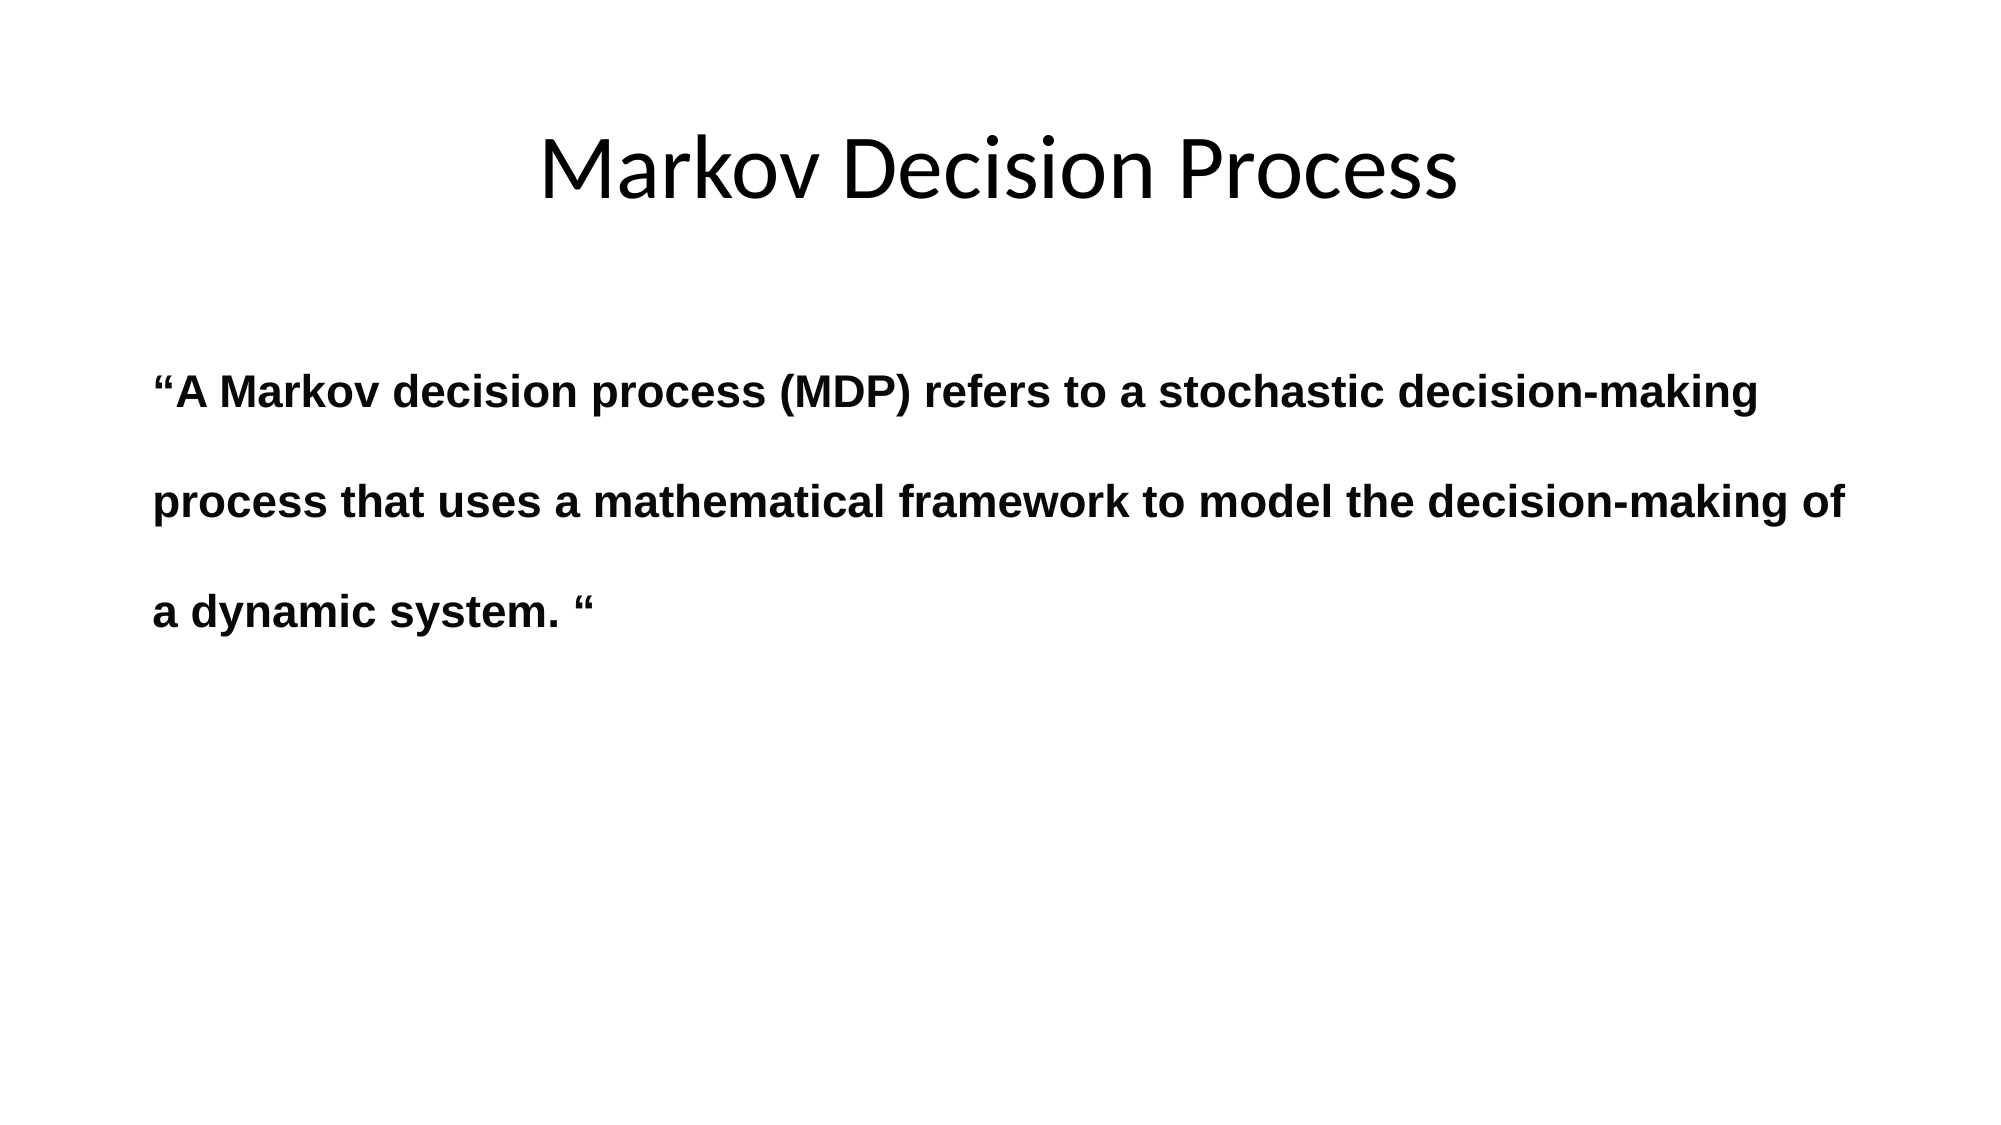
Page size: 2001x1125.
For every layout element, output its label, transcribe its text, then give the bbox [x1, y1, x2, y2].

list “A Markov decision process (MDP) refers to a stochastic decision-making process that uses a mathematical framework to model the decision-making of a dynamic system. “ [137, 299, 1863, 1014]
title Markov Decision Process [137, 59, 1863, 278]
